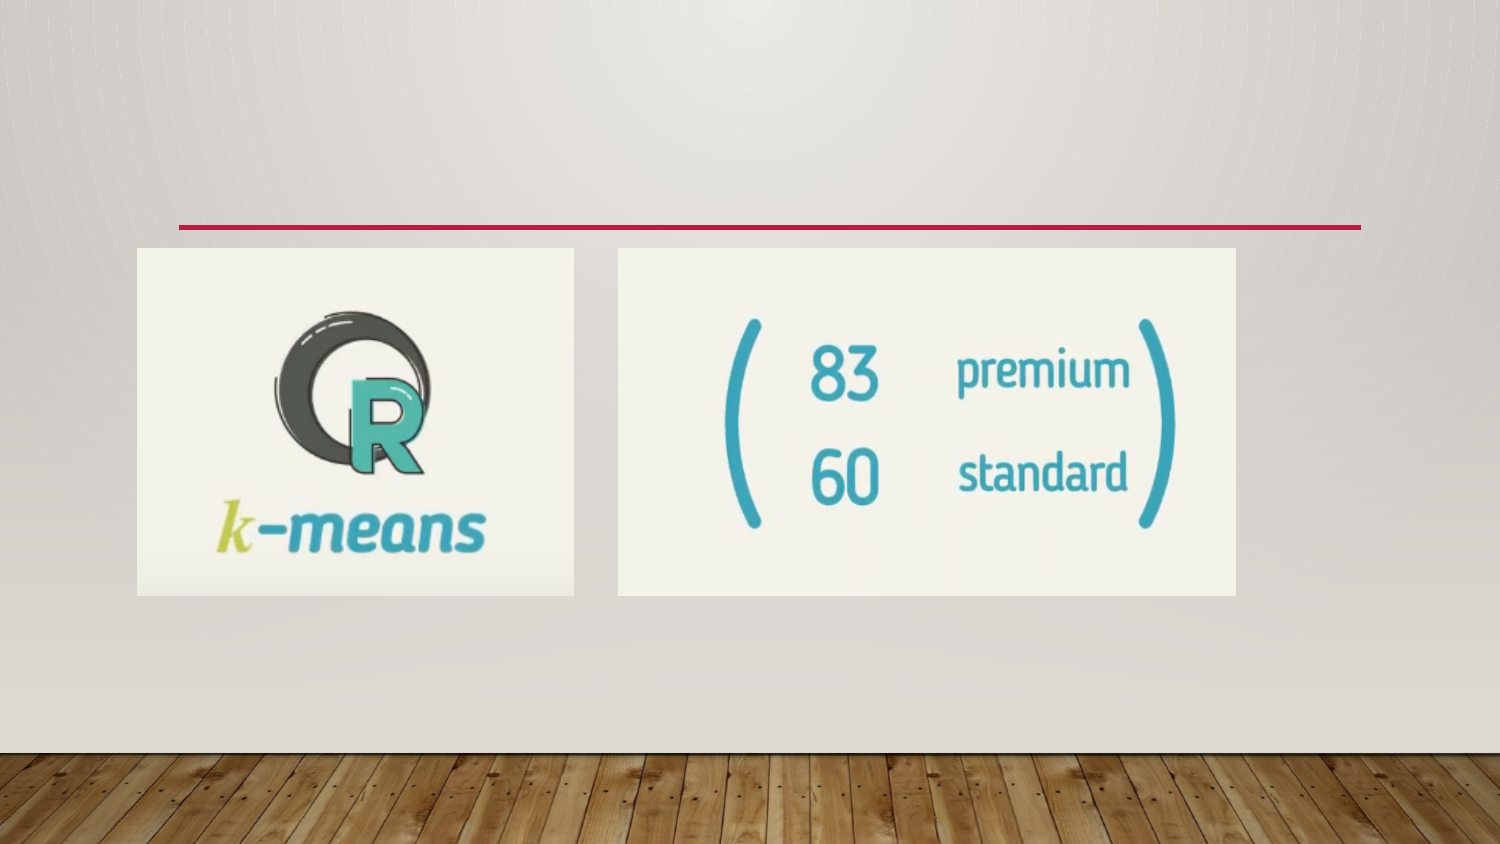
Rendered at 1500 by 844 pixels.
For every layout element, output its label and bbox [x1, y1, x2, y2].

list [618, 248, 1236, 596]
picture [0, 753, 1500, 844]
picture [136, 248, 574, 596]
